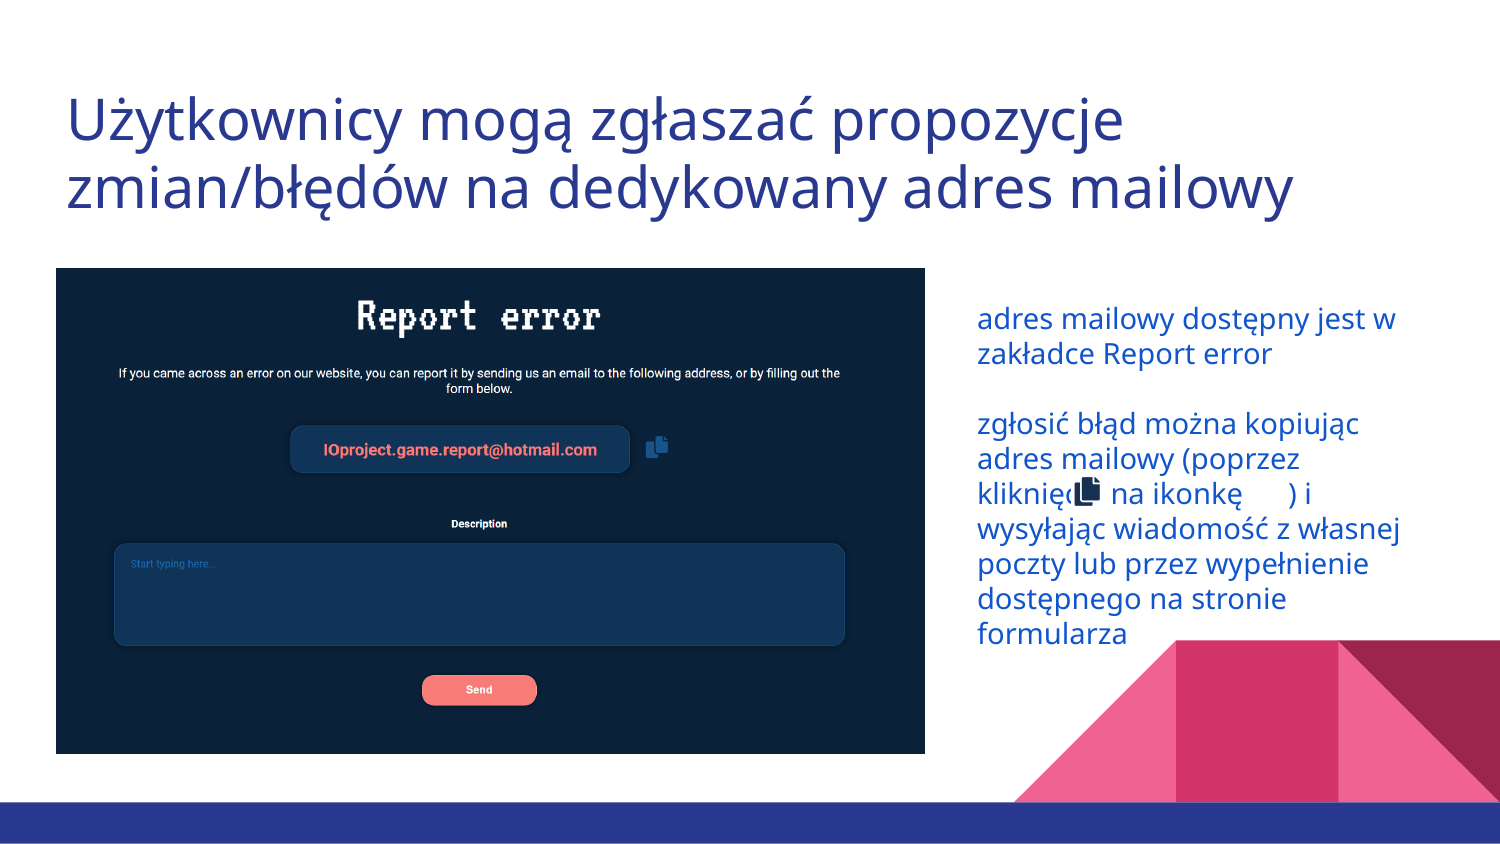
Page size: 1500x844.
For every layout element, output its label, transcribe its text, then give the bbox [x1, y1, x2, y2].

picture [56, 268, 926, 754]
title Użytkownicy mogą zgłaszać propozycje zmian/błędów na dedykowany adres mailowy [51, 67, 1449, 238]
text_box adres mailowy dostępny jest w zakładce Report error zgłosić błąd można kopiując adres mailowy (poprzez kliknięcie na ikonkę ) i wysyłając wiadomość z własnej poczty lub przez wypełnienie dostępnego na stronie formularza [962, 285, 1449, 666]
picture [1071, 475, 1103, 510]
